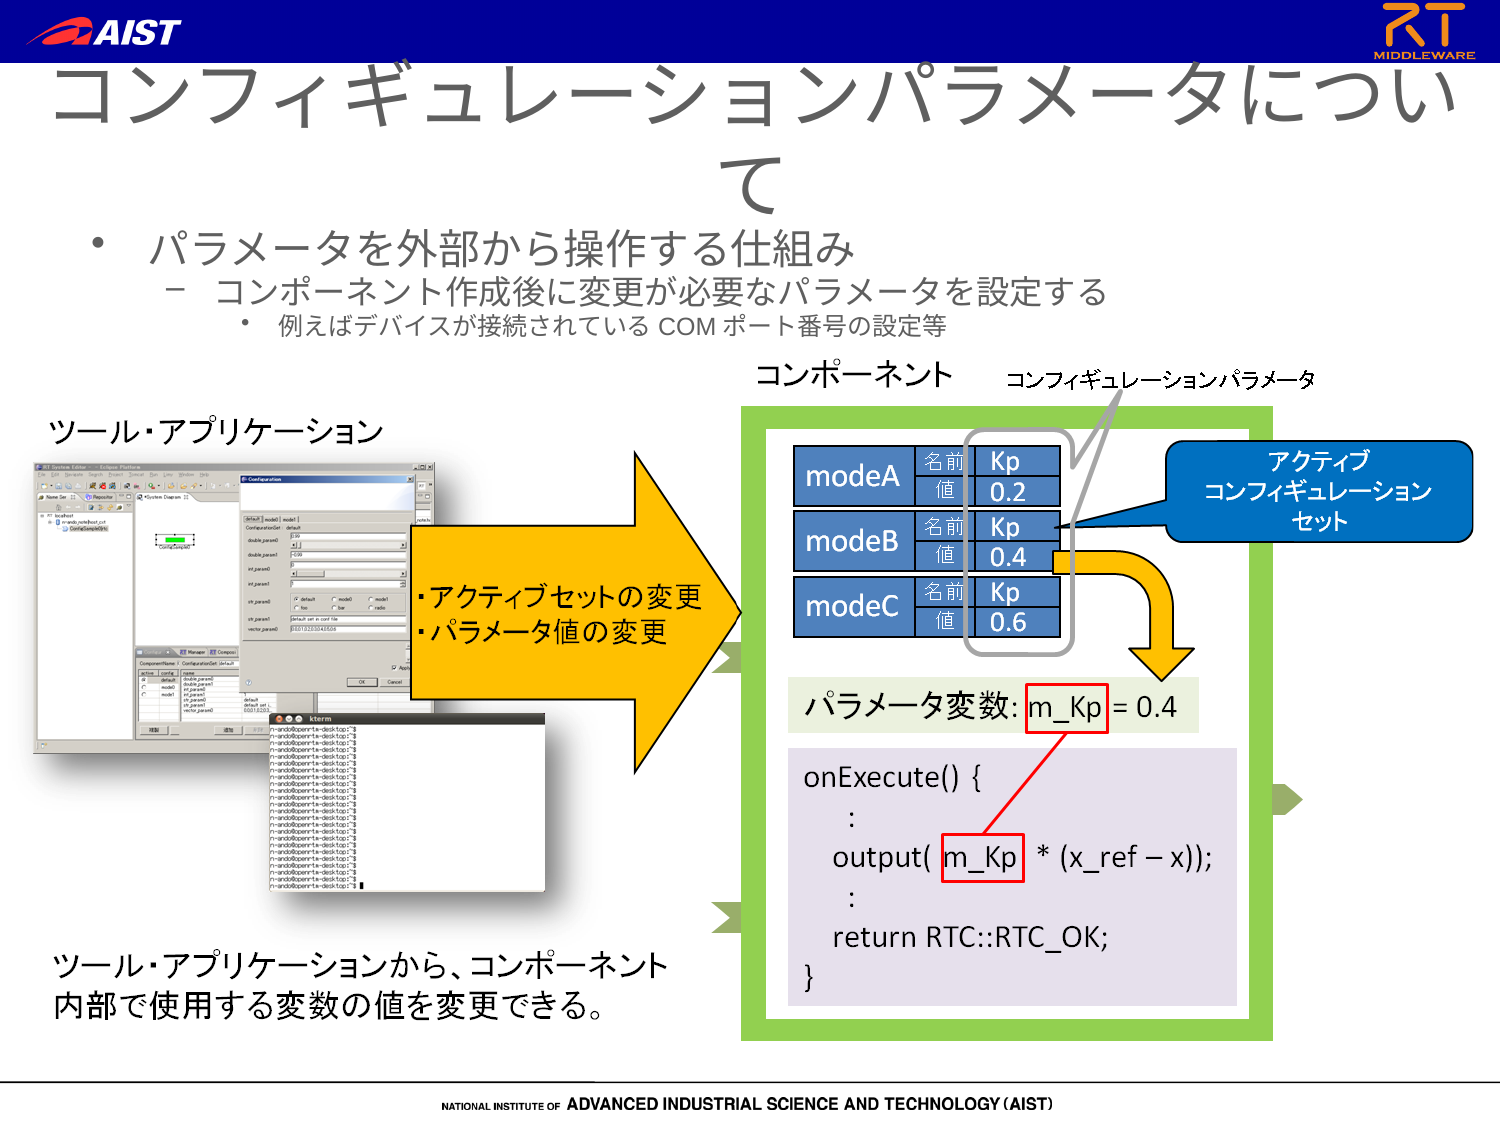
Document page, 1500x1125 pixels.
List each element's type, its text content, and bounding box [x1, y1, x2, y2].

picture [442, 1097, 1052, 1110]
picture [0, 341, 1475, 1043]
text_box パラメータを外部から操作する仕組み コンポーネント作成後に変更が必要なパラメータを設定する 例えばデバイスが接続されているCOMポート番号の設定等 [76, 225, 1231, 340]
picture [0, 0, 1500, 63]
title コンフィギュレーションパラメータについて [29, 66, 1474, 208]
